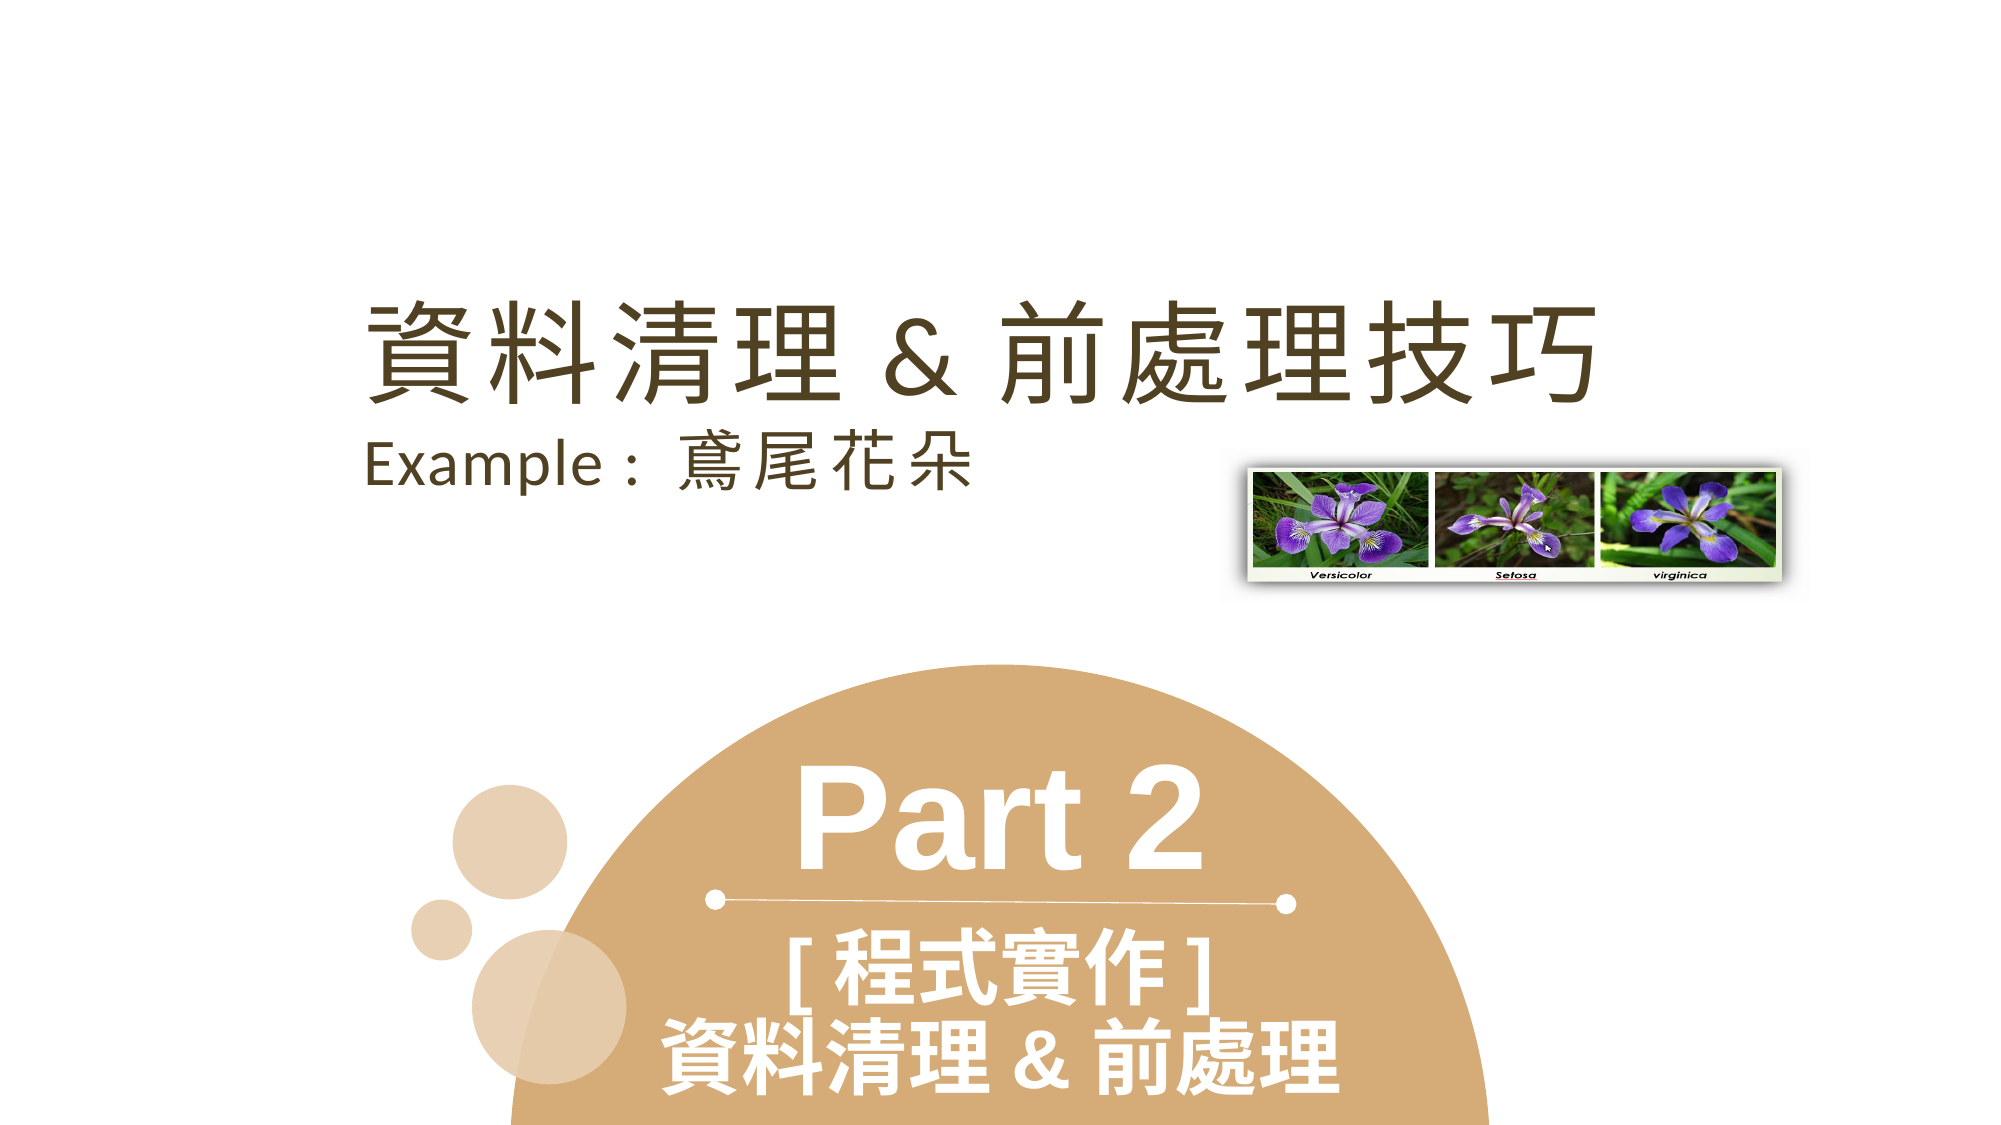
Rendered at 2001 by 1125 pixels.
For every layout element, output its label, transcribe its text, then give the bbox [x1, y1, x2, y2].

list [程式實作] 資料清理&前處理 [545, 919, 1455, 1117]
text_box 資料清理&前處理技巧 Example : 鳶尾花朵 [348, 275, 1848, 506]
picture [1219, 447, 1810, 602]
list Part 2 [727, 732, 1273, 912]
